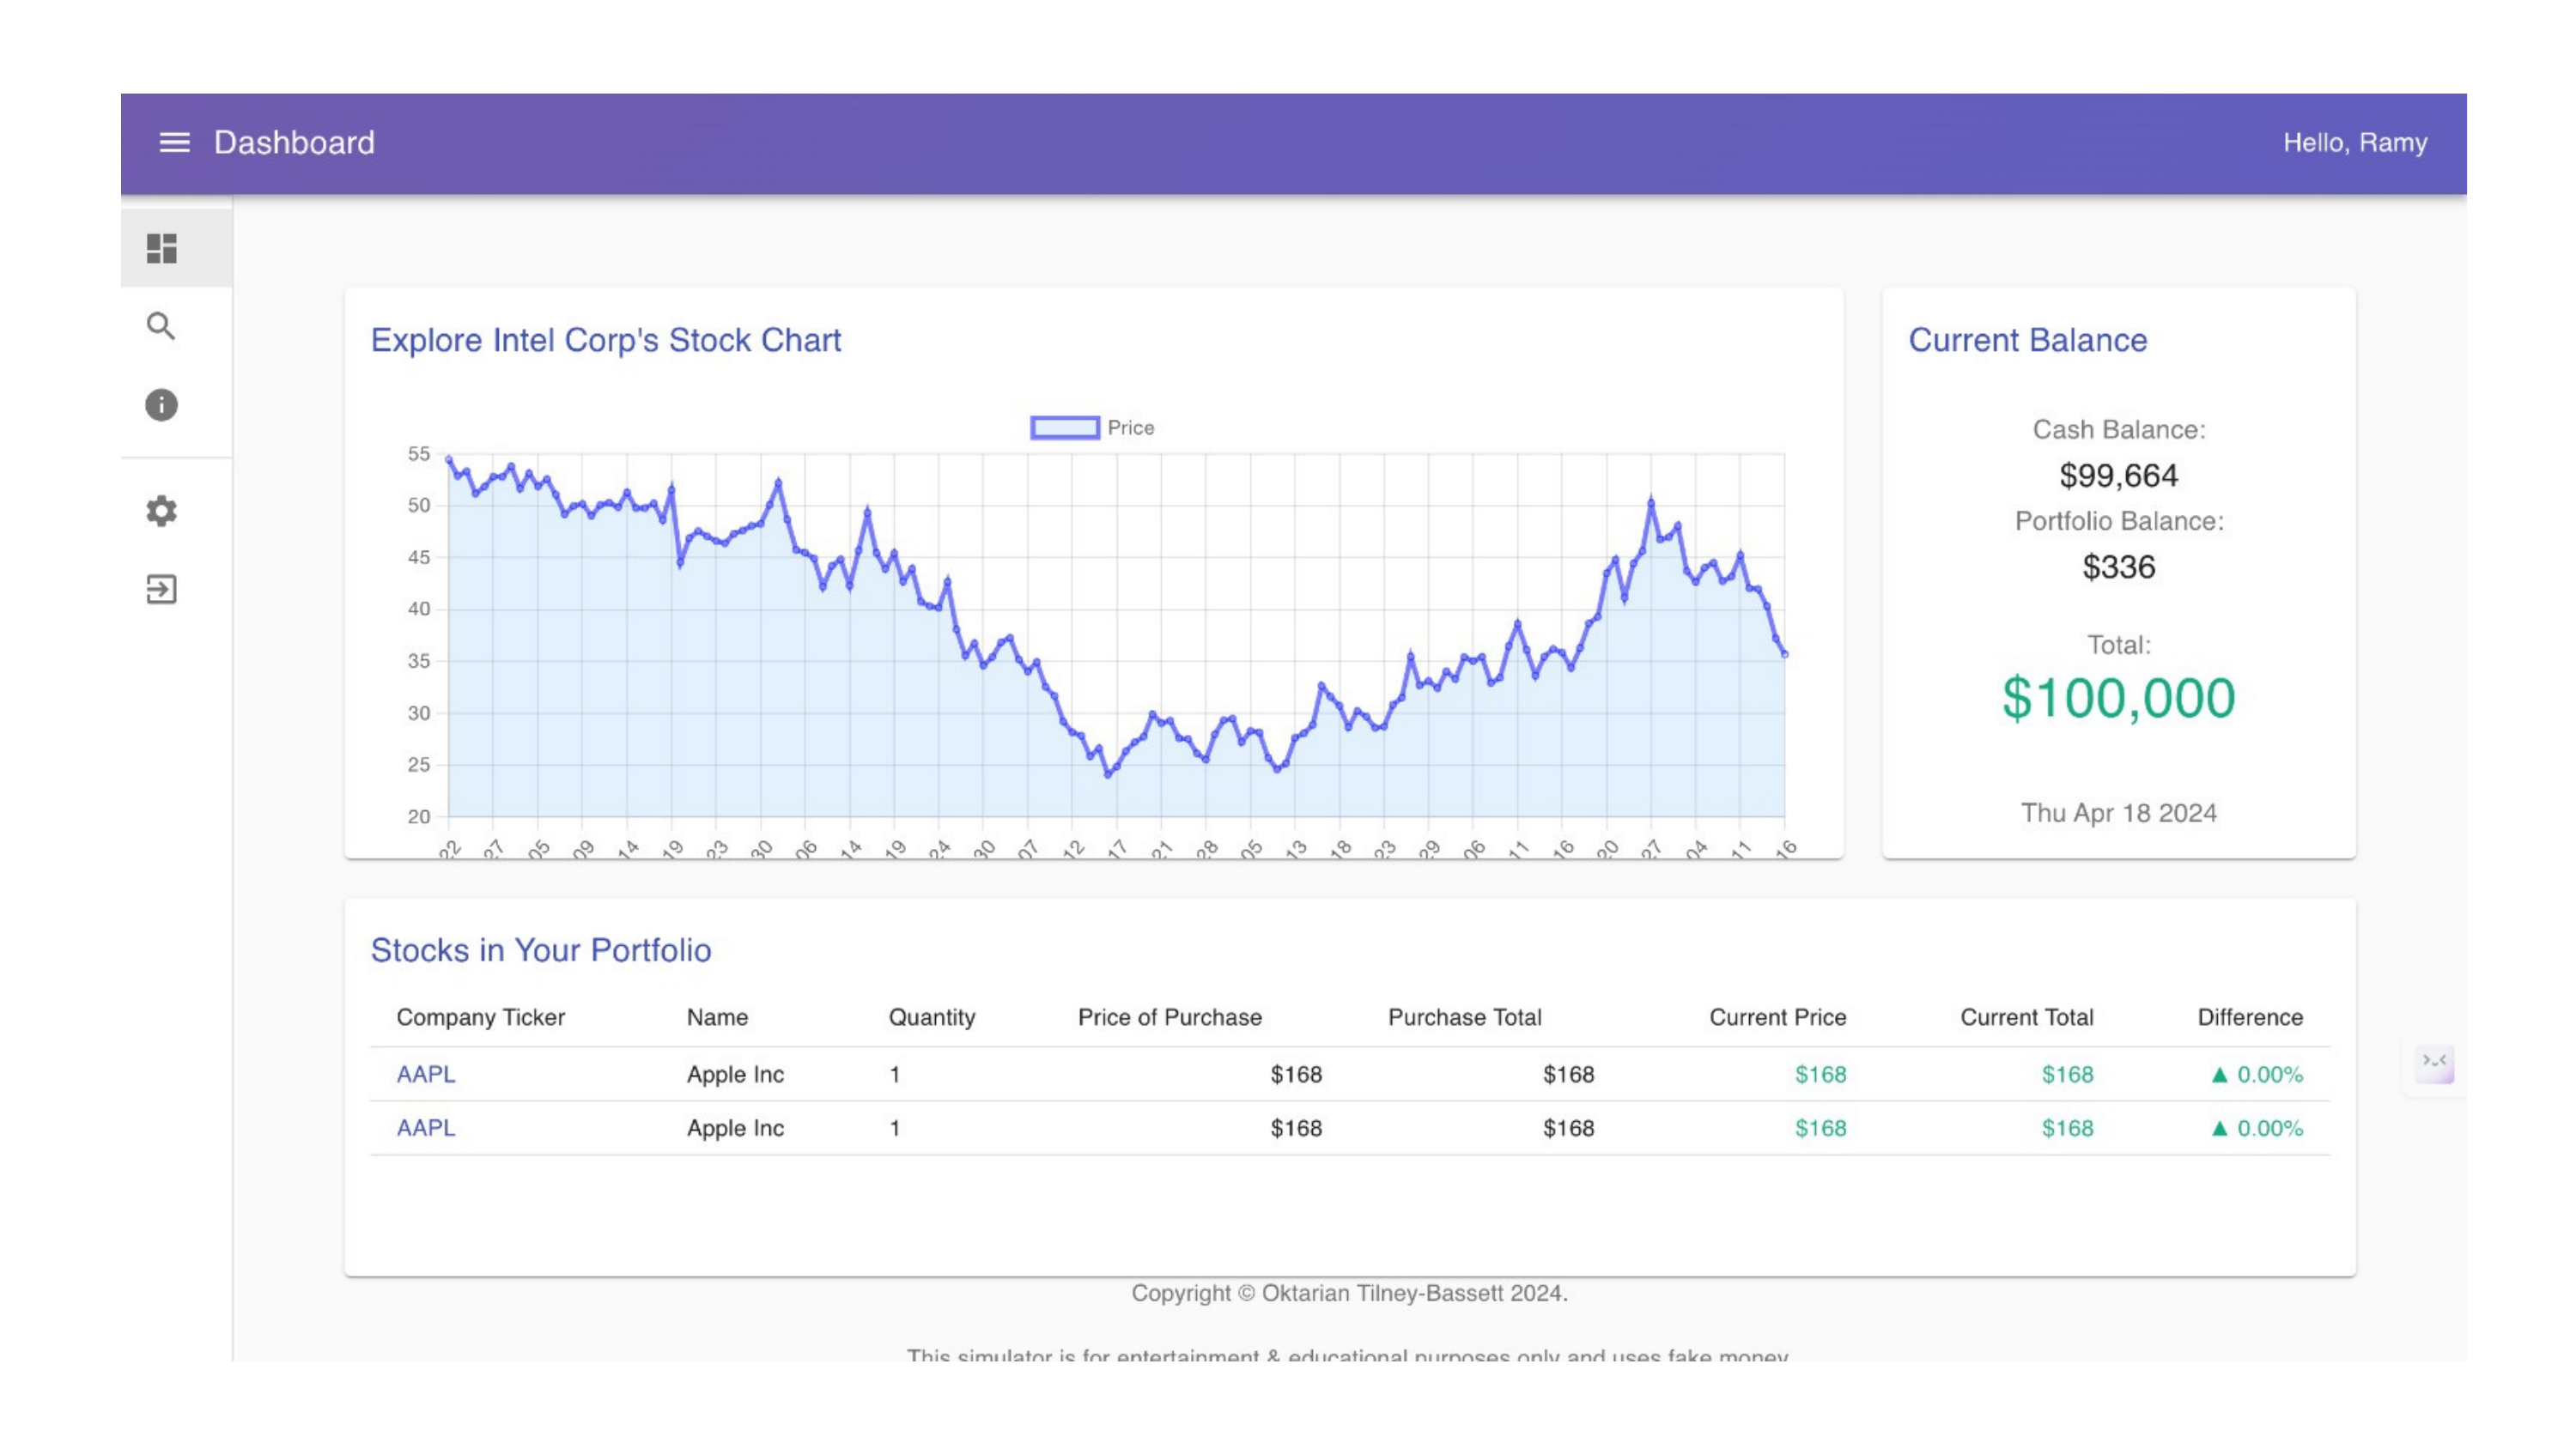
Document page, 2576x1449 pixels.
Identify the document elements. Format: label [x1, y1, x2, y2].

text_box [121, 94, 2468, 1362]
